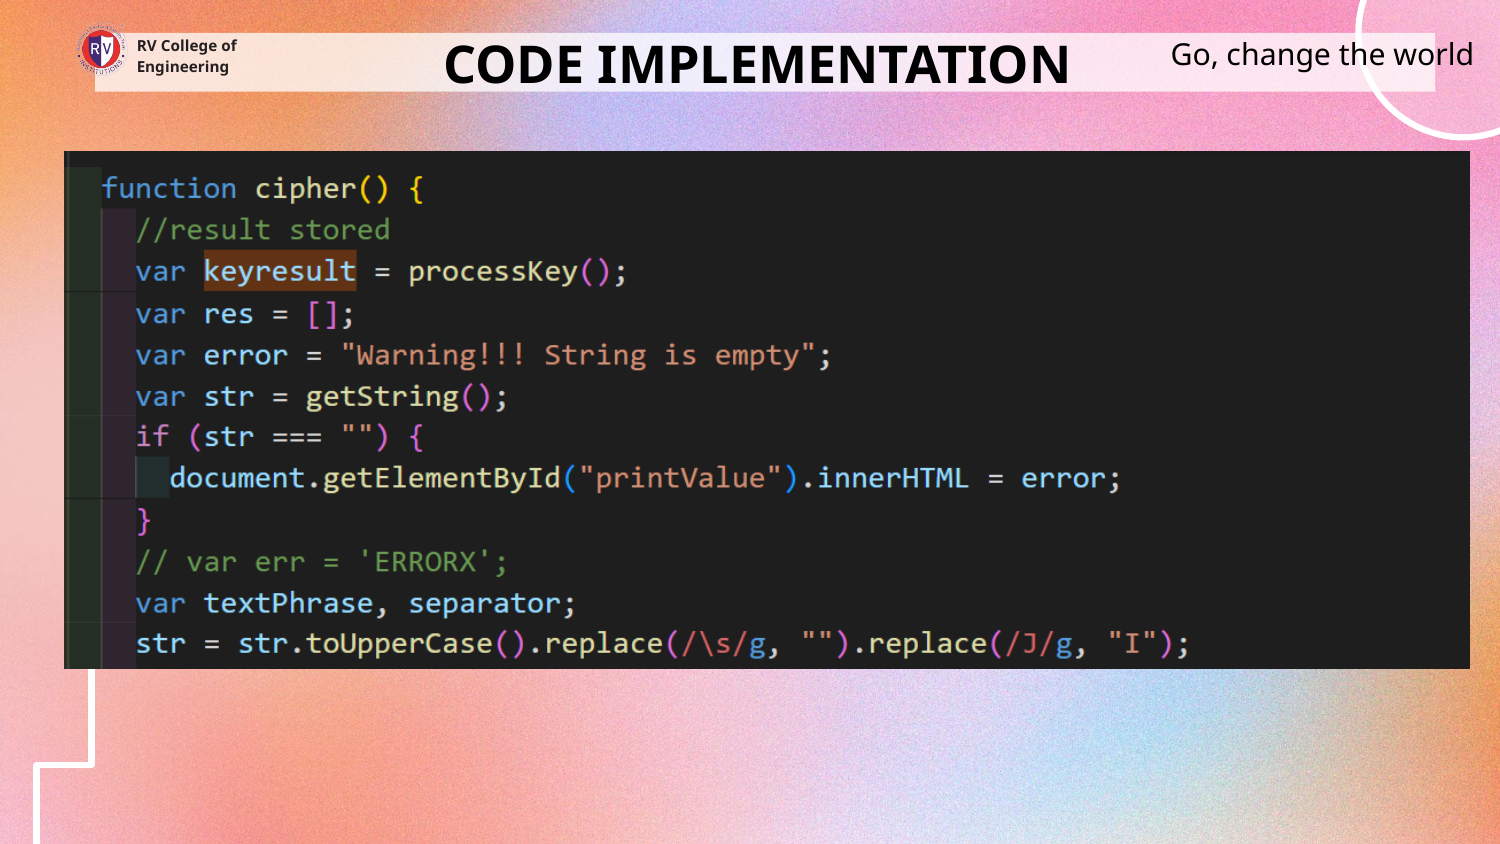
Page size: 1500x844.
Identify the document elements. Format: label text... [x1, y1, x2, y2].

picture [0, 0, 1500, 844]
title CODE IMPLEMENTATION [64, 15, 1451, 110]
text_box [74, 22, 128, 76]
text_box [1364, 0, 1500, 134]
text_box Go, change the world [1157, 16, 1486, 94]
text_box RV College of Engineering [136, 32, 239, 76]
